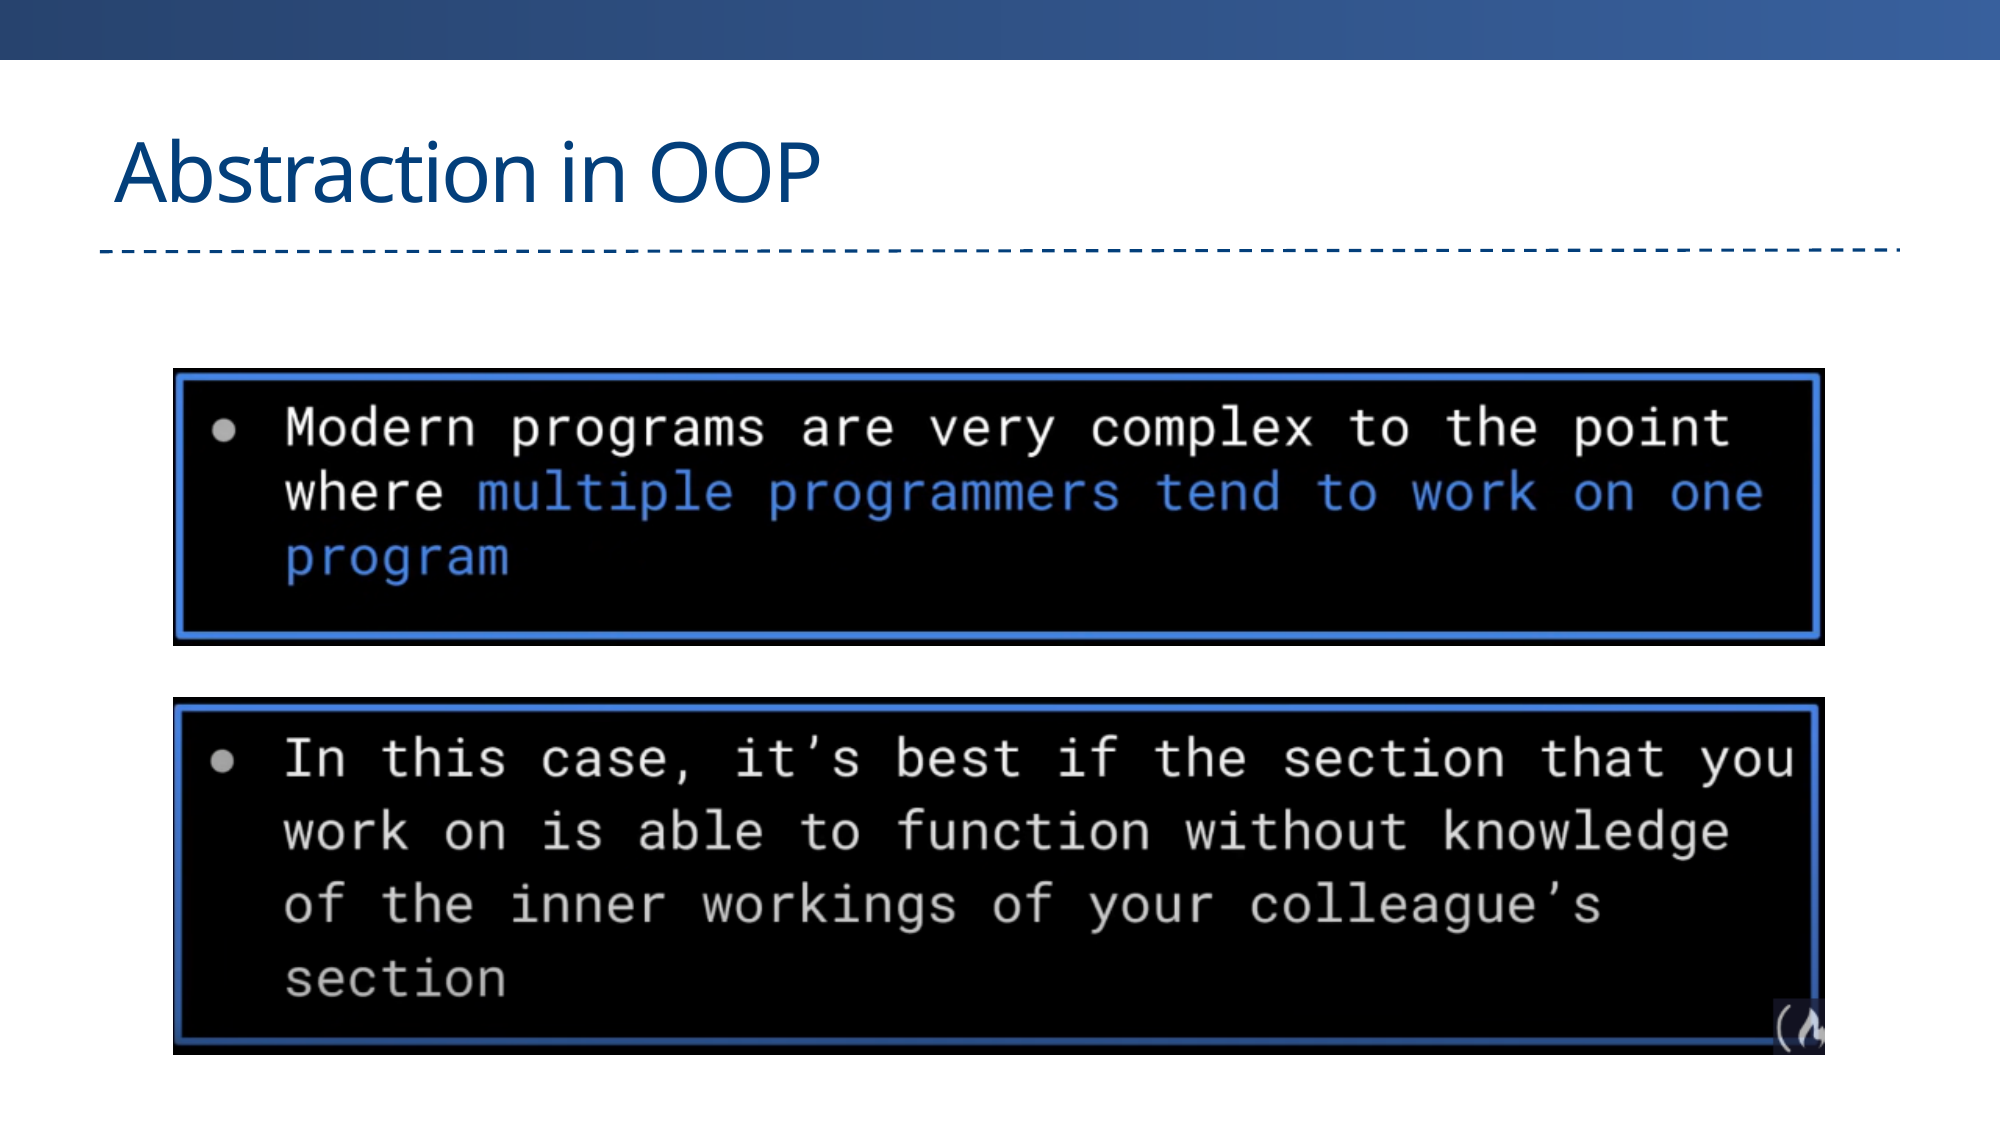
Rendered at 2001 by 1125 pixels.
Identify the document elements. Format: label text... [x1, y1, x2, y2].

title Abstraction in OOP [99, 87, 1900, 250]
picture [173, 696, 1826, 1056]
picture [173, 368, 1826, 646]
